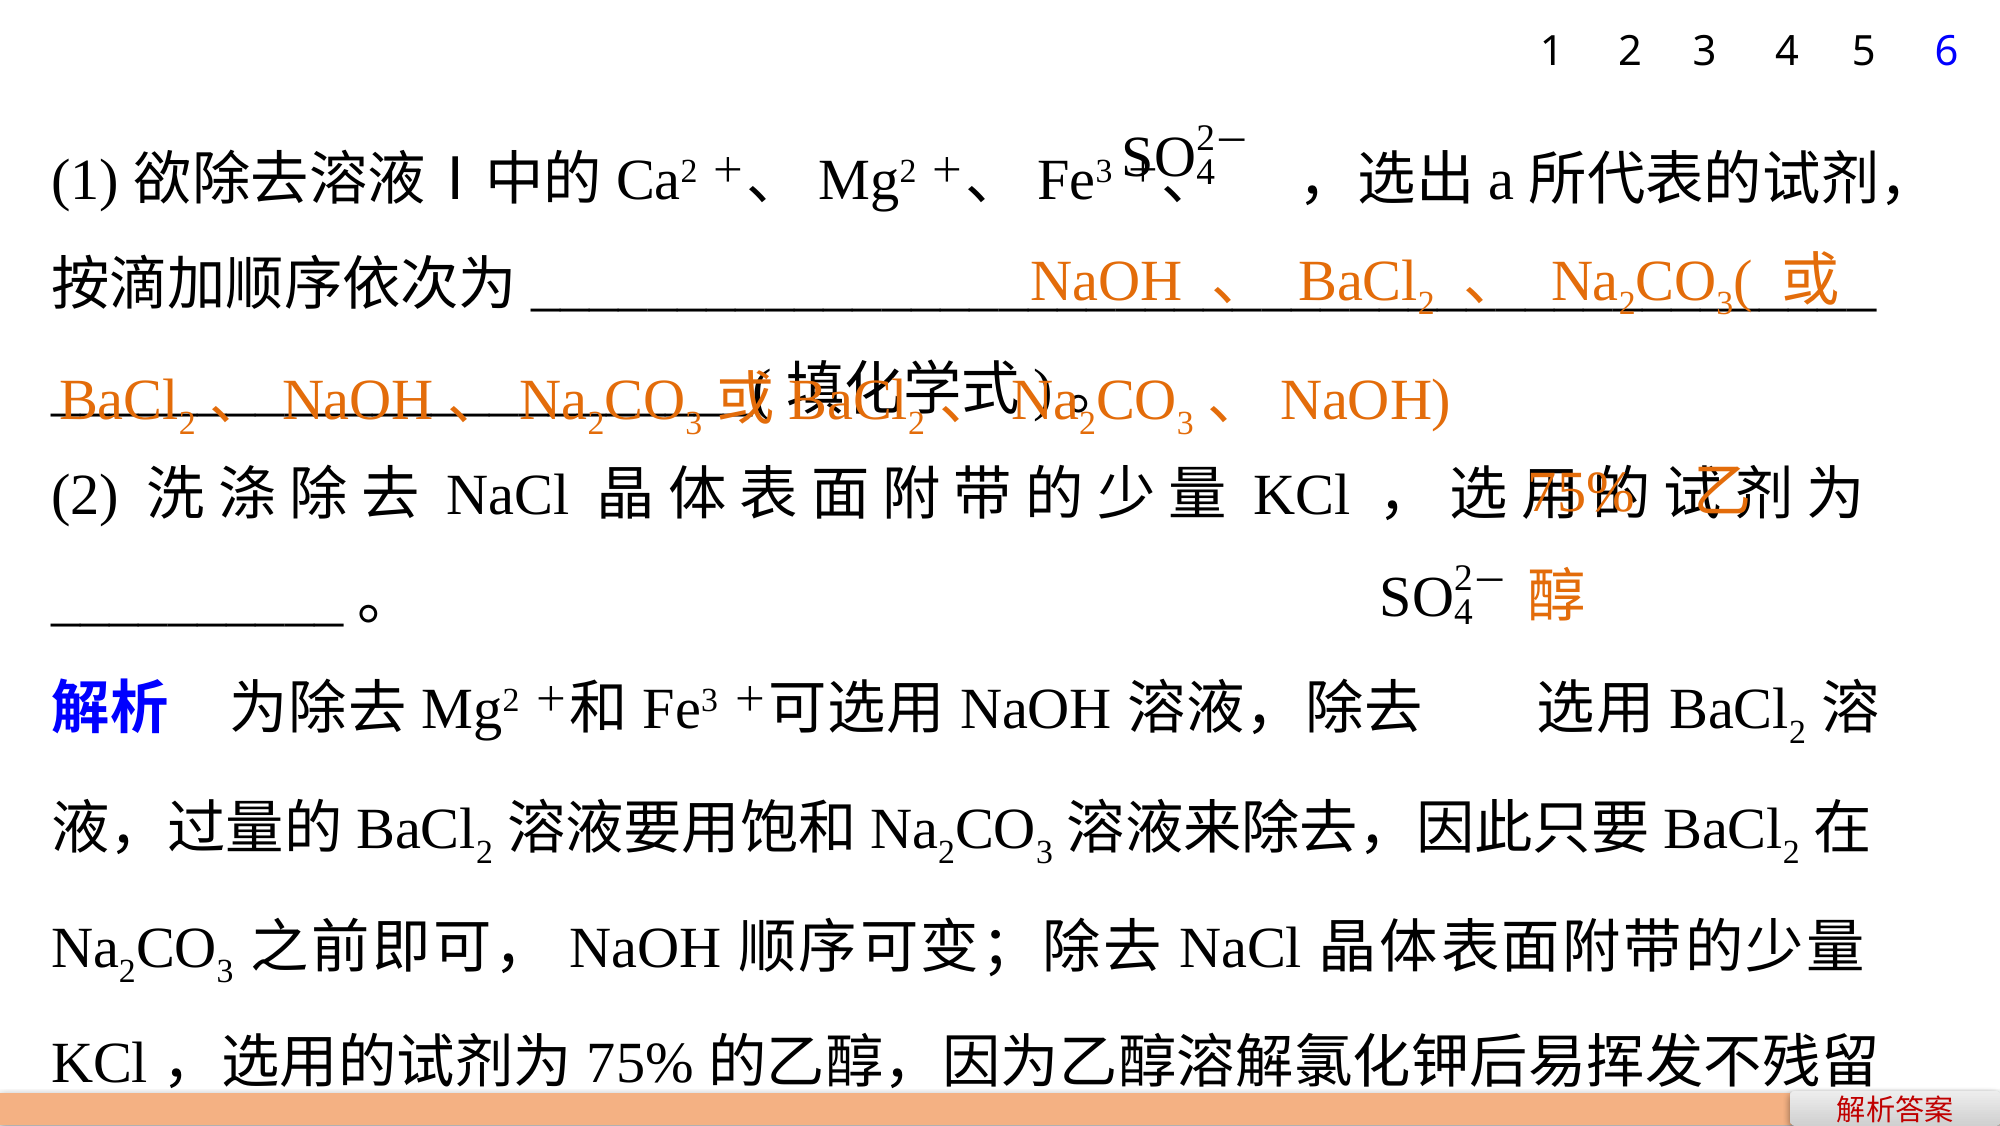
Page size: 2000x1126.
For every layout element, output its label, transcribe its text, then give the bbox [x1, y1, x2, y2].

text_box [0, 1092, 1787, 1126]
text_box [1121, 107, 1296, 229]
text_box 6 [1913, 1, 1979, 97]
text_box NaOH、BaCl2、Na2CO3(或BaCl2、NaOH、Na2CO3或BaCl2、Na2CO3、NaOH) [44, 194, 1869, 449]
text_box 1 [1518, 1, 1584, 97]
text_box 4 [1753, 1, 1819, 97]
text_box (1)欲除去溶液Ⅰ中的Ca2＋、Mg2＋、Fe3＋、 ，选出a所代表的试剂，按滴加顺序依次为______________________________________________ ________________________(填化学式)。 (2)洗涤除去NaCl晶体表面附带的少量KCl，选用的试剂为__________。 解析 为除去Mg2＋和Fe3＋可选用NaOH溶液，除去 选用BaCl2溶液，过量的BaCl2溶液要用饱和Na2CO3溶液来除去，因此只要BaCl2在Na2CO3之前即可，NaOH顺序可变；除去NaCl晶体表面附带的少量KCl，选用的试剂为75%的乙醇，因为乙醇溶解氯化钾后易挥发不残留其他物质。 [31, 96, 1900, 1091]
text_box 2 [1600, 1, 1663, 97]
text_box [1379, 548, 1554, 670]
text_box 5 [1830, 1, 1896, 97]
text_box 解析答案 [1788, 1089, 2000, 1126]
text_box 75%乙醇 [1513, 411, 1767, 531]
text_box 3 [1679, 1, 1737, 97]
